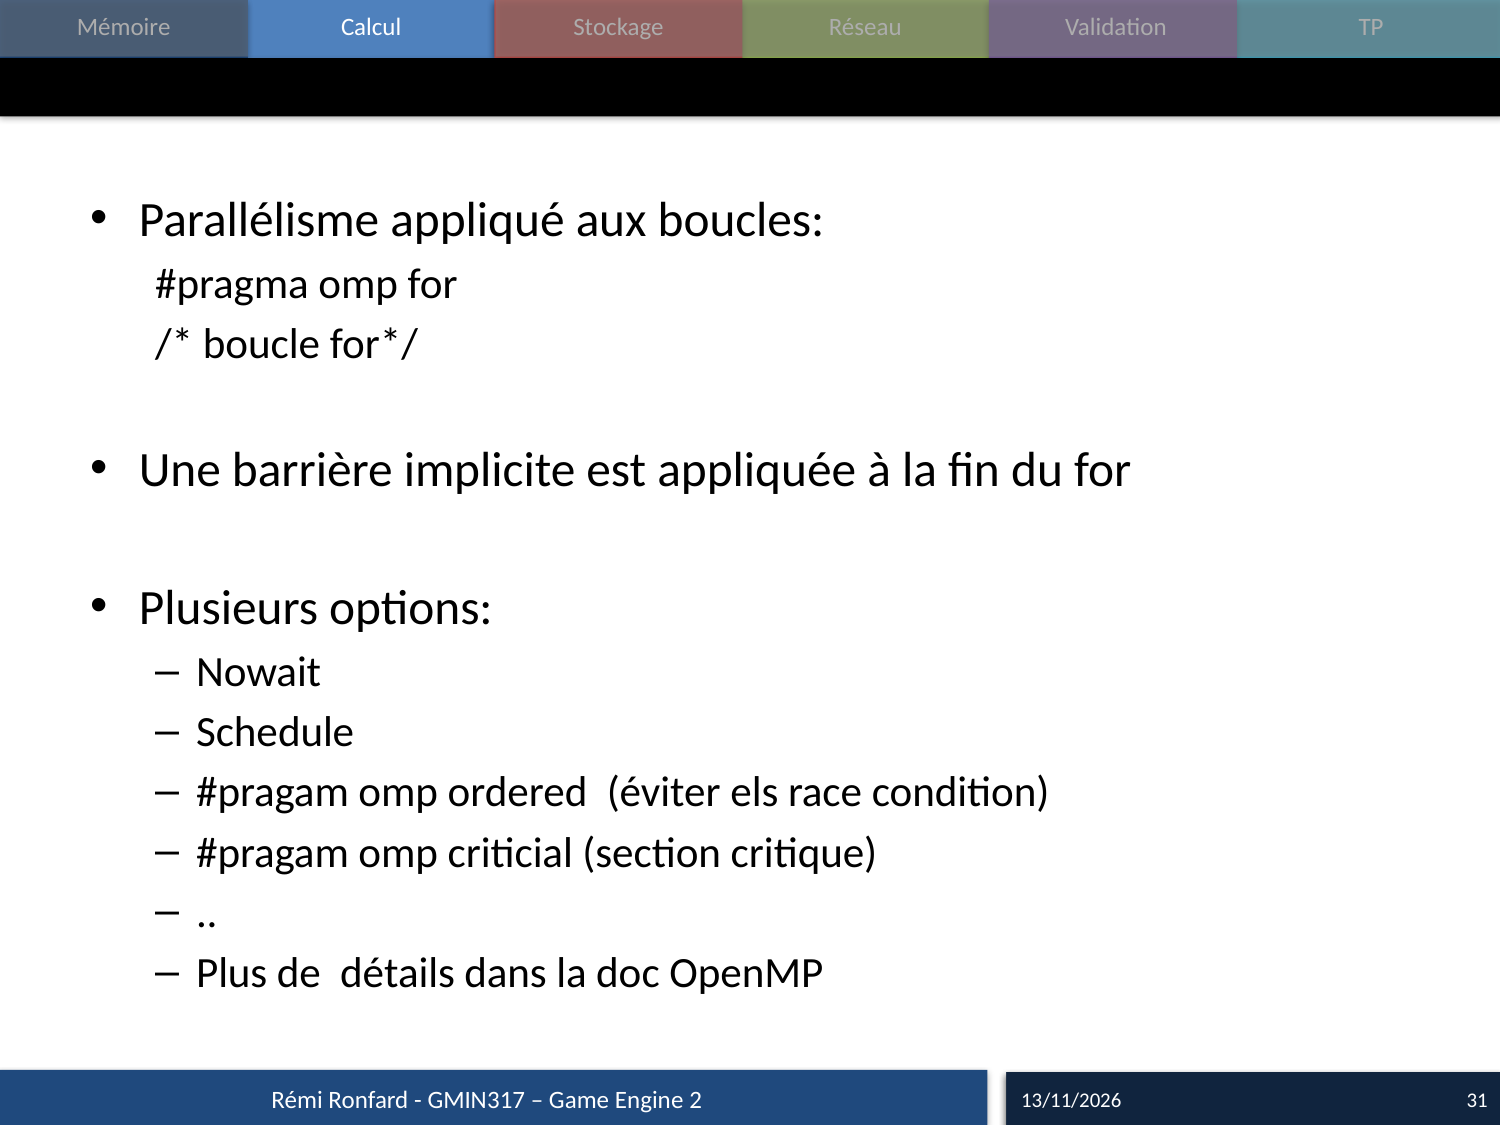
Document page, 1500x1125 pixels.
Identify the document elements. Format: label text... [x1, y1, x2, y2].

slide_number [1006, 1070, 1153, 1125]
footer Rémi Ronfard - GMIN317 – Game Engine 2 [0, 1069, 988, 1125]
slide_number 31 [1152, 1071, 1500, 1125]
list Parallélisme appliqué aux boucles: #pragma omp for /* boucle for*/ Une barrière implicite est appliquée à la fin du for Plusieurs options: Nowait Schedule #pragam omp ordered (éviter els race condition) #pragam omp criticial (section critique) .. Plus de détails dans la doc OpenMP [75, 179, 1425, 1005]
